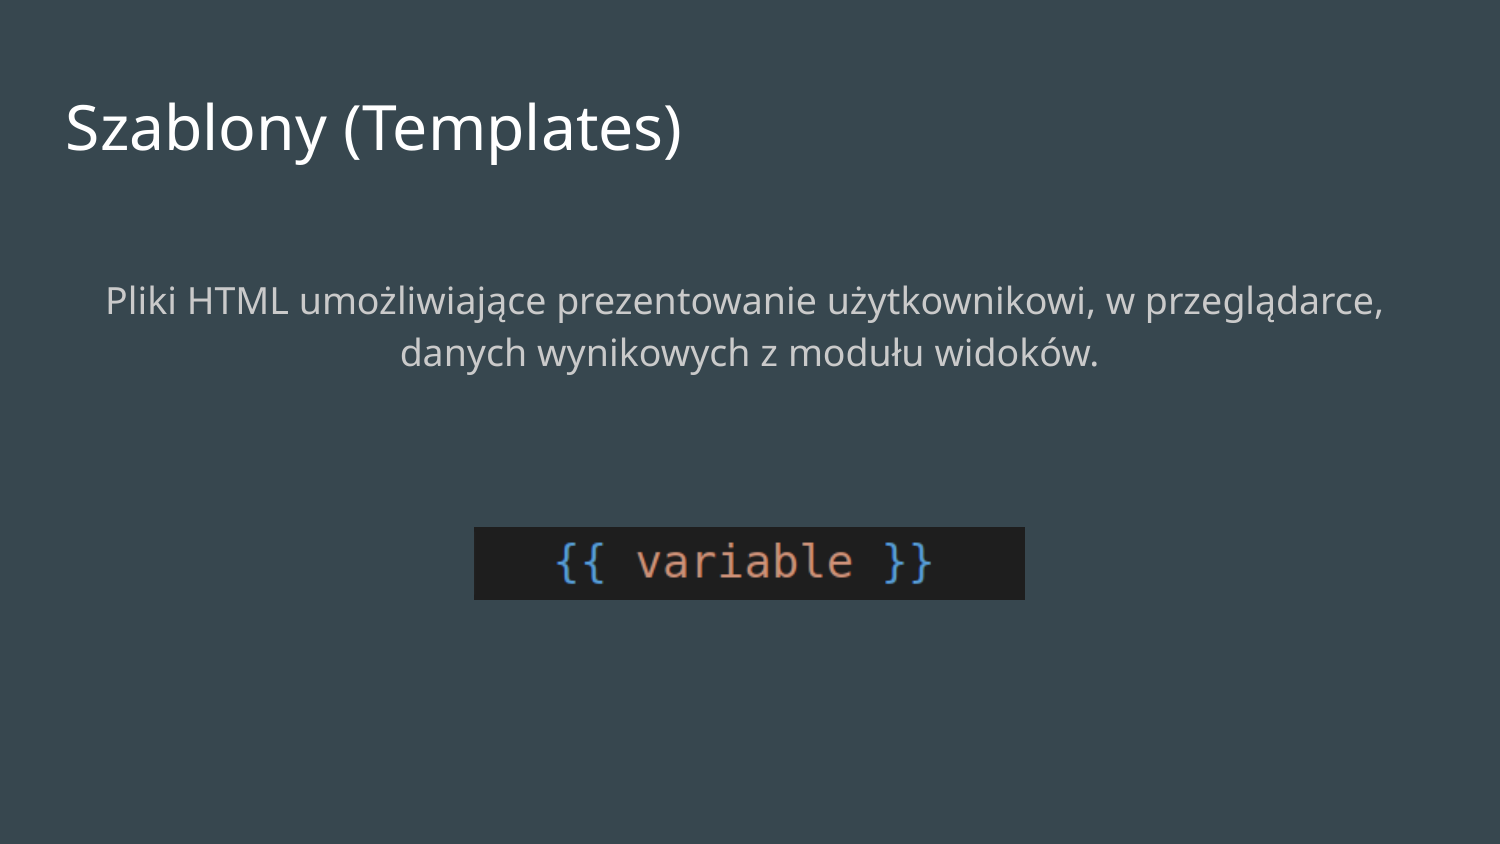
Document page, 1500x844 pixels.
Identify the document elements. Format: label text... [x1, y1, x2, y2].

picture [474, 527, 1026, 600]
text_box Szablony (Templates) [51, 72, 1449, 167]
text_box Pliki HTML umożliwiające prezentowanie użytkownikowi, w przeglądarce, danych wynikowych z modułu widoków. [51, 255, 1449, 386]
